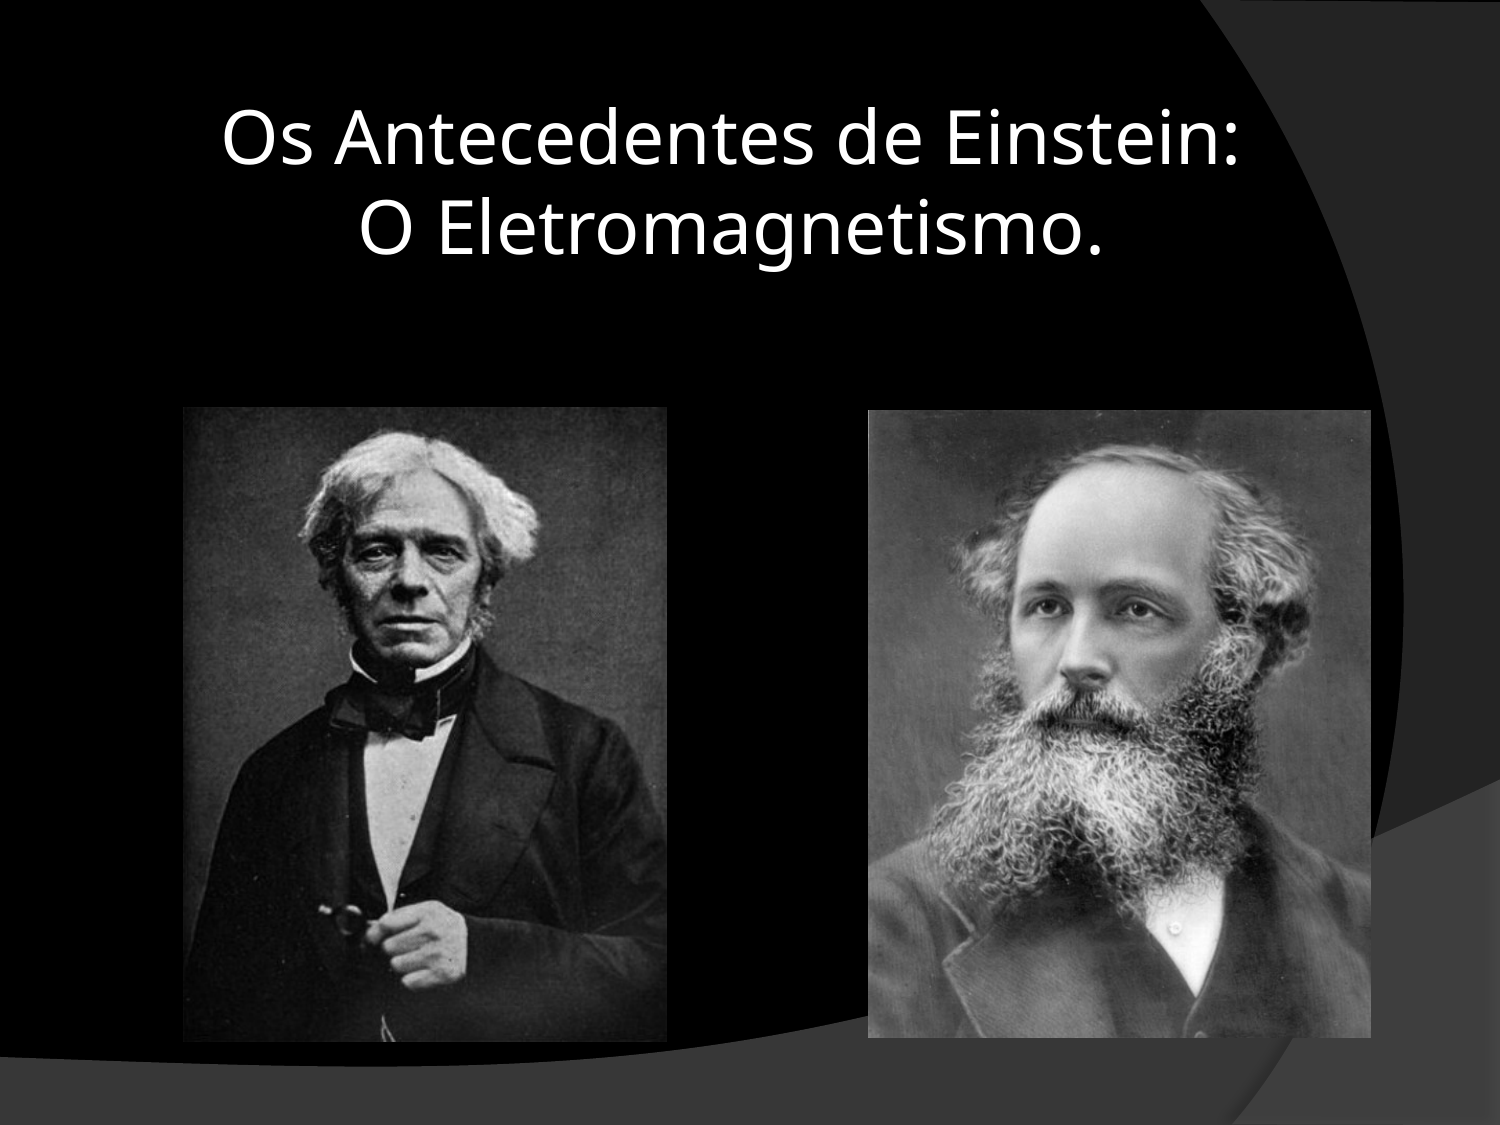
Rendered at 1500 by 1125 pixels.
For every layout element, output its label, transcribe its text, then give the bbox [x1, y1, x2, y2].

picture [867, 410, 1371, 1039]
title Os Antecedentes de Einstein: O Eletromagnetismo. [75, 45, 1388, 315]
picture [182, 406, 668, 1042]
